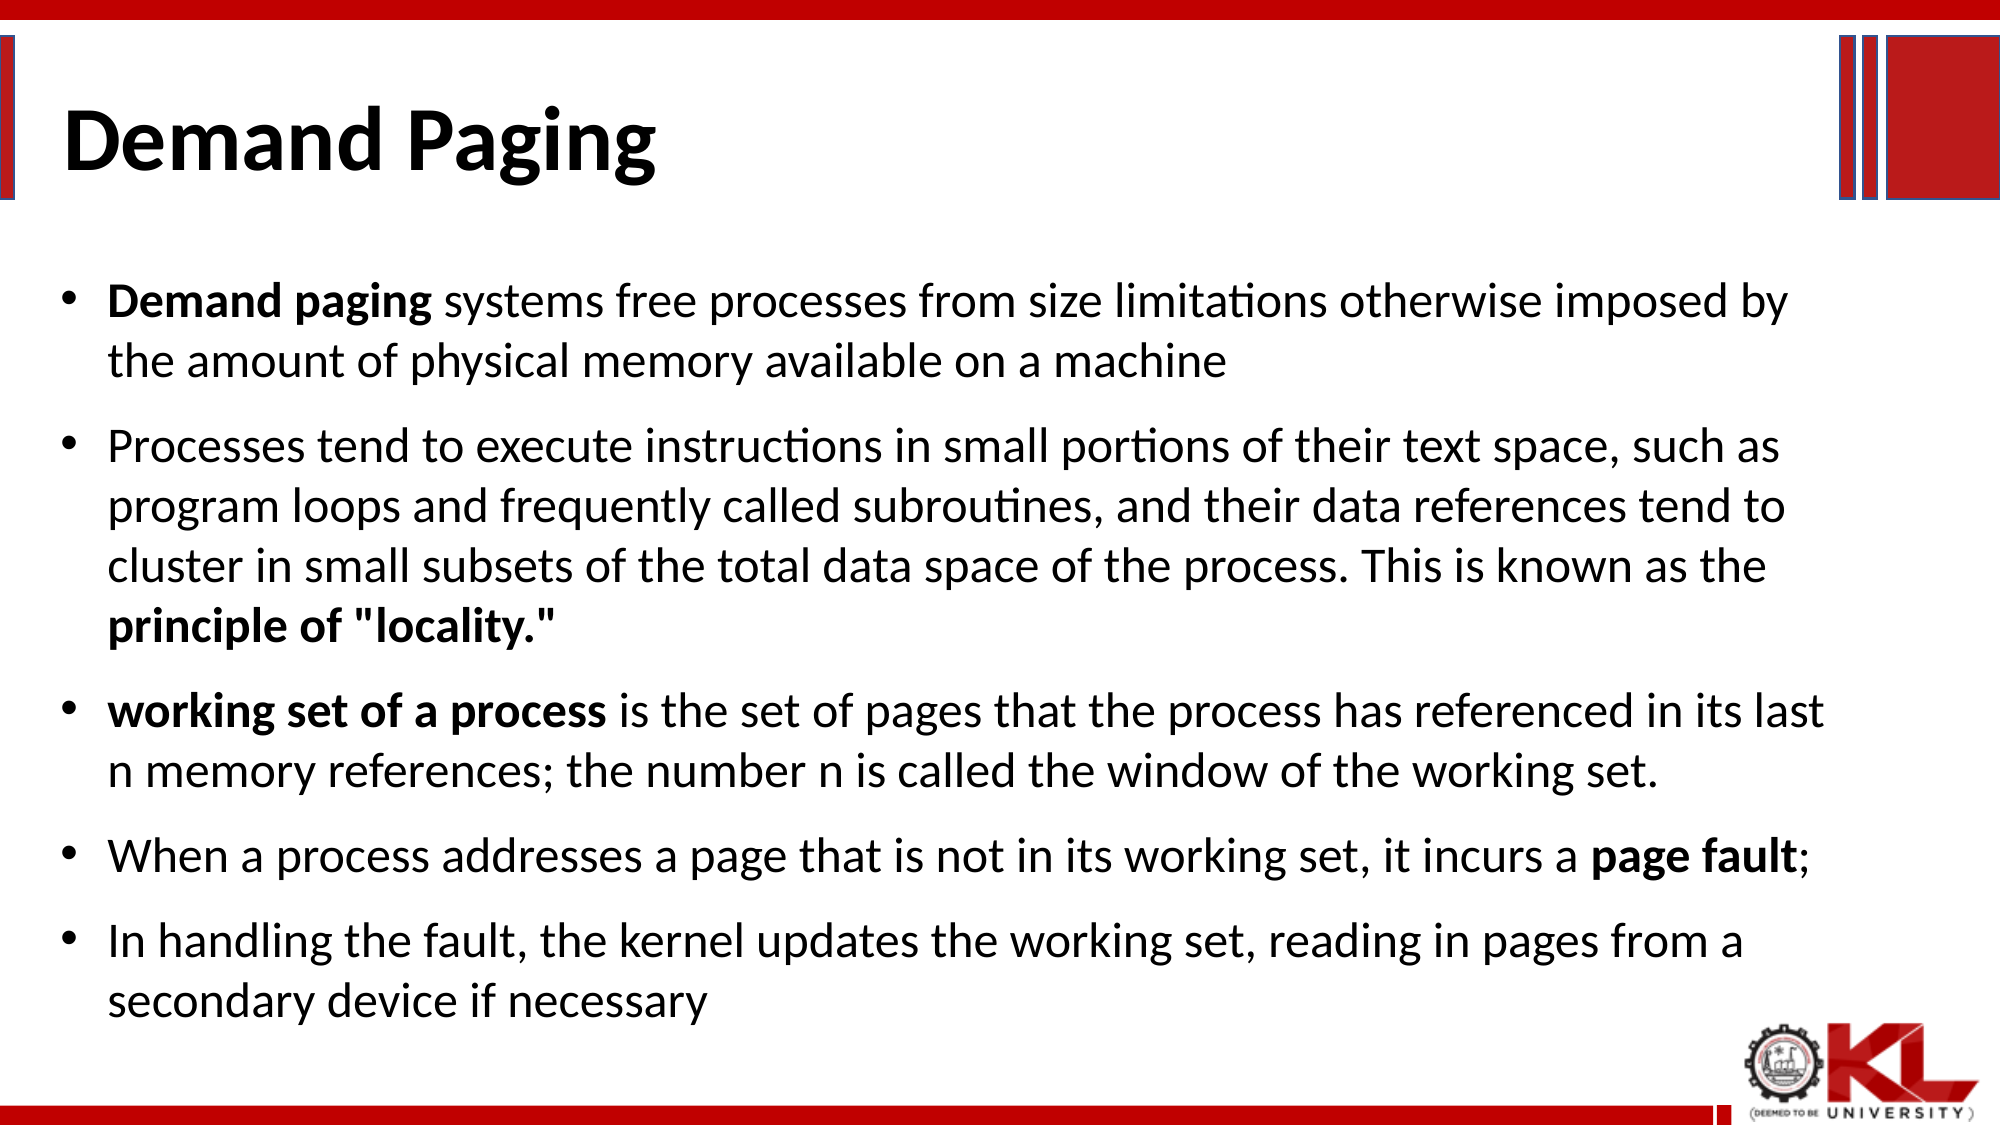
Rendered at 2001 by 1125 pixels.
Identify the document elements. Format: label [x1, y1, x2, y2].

text_box [0, 0, 2000, 1125]
